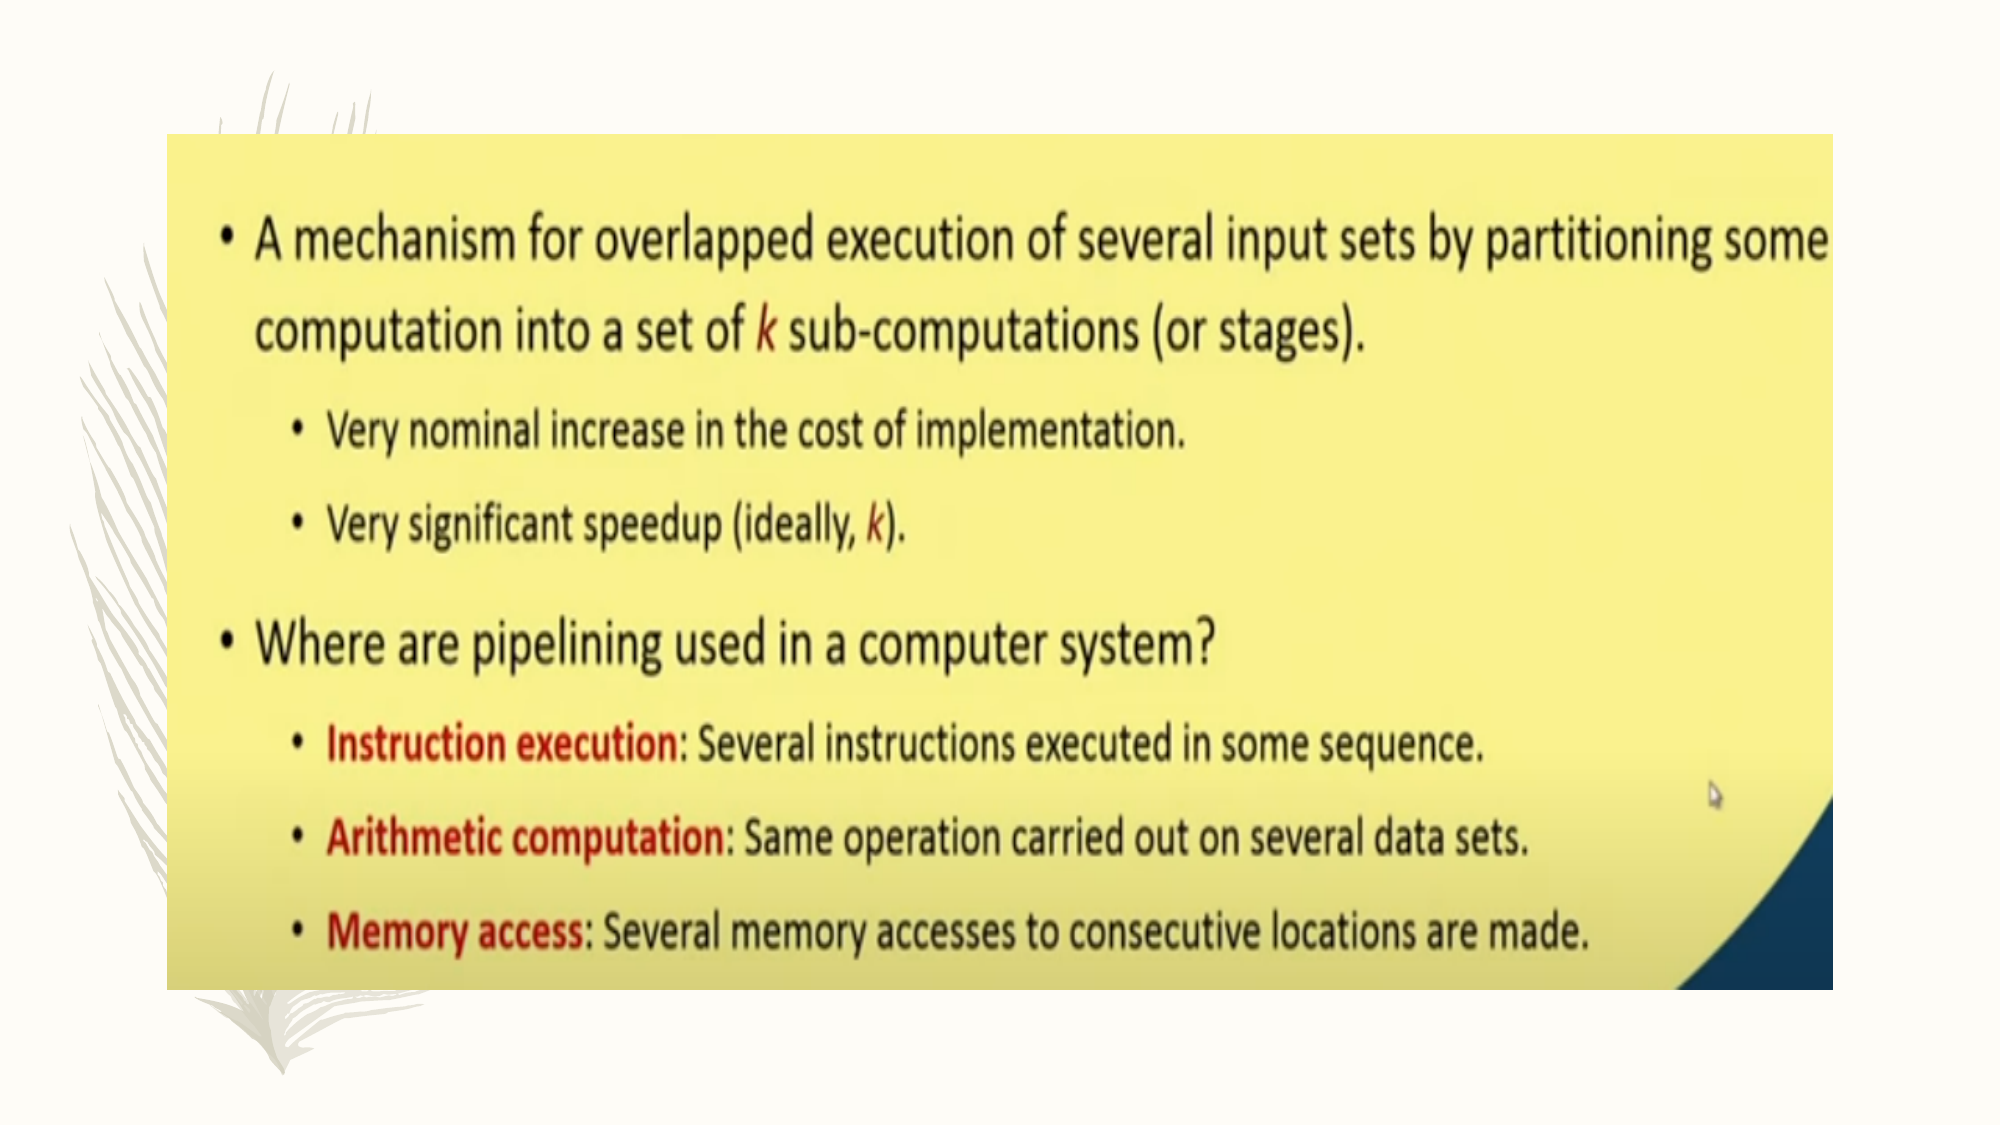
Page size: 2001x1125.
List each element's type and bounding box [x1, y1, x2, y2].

picture [166, 134, 1834, 991]
